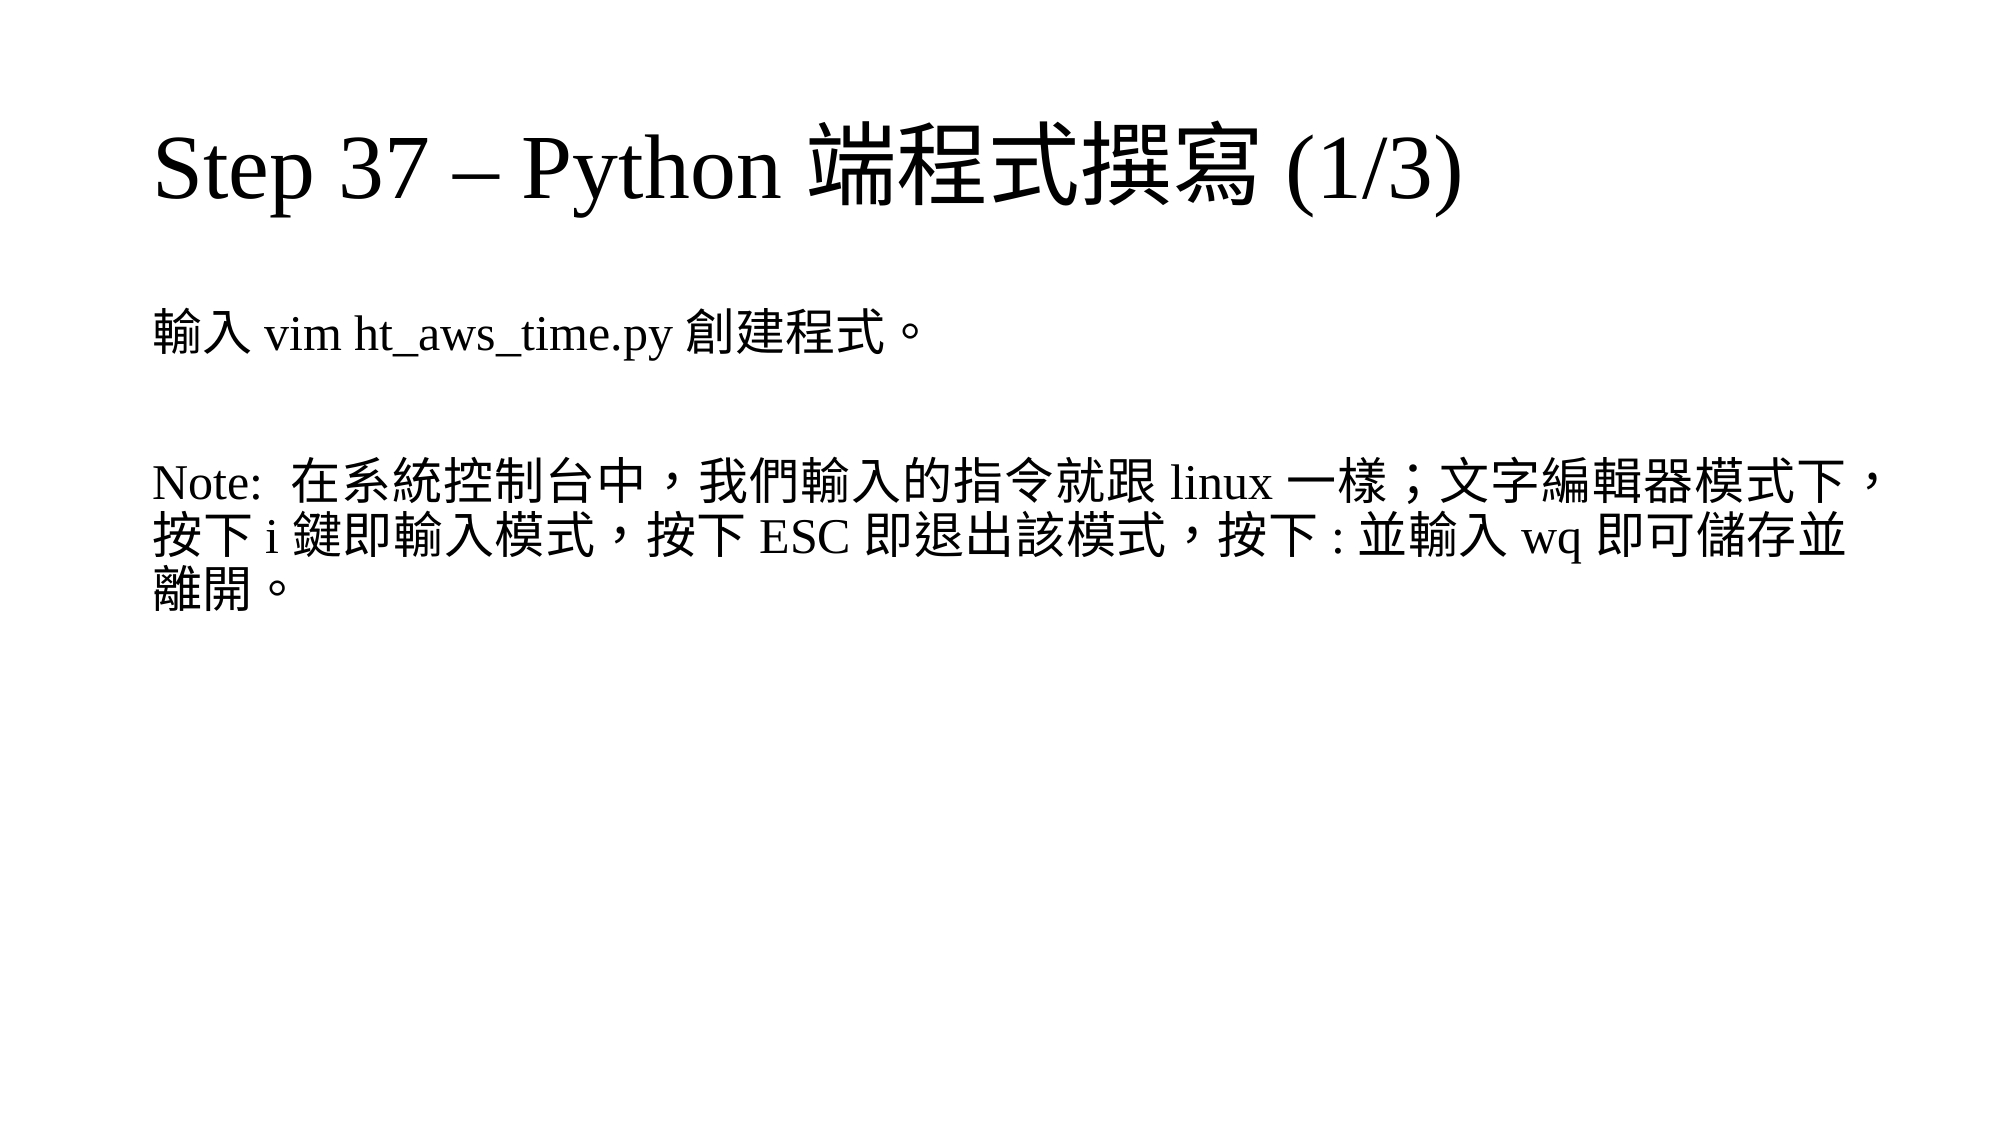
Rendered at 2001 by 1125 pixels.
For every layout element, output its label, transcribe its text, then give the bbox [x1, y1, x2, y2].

title Step 37 – Python端程式撰寫(1/3) [137, 59, 1863, 278]
list 輸入vim ht_aws_time.py創建程式。 Note: 在系統控制台中，我們輸入的指令就跟linux一樣；文字編輯器模式下，按下i鍵即輸入模式，按下ESC即退出該模式，按下:並輸入wq即可儲存並離開。 [137, 299, 1863, 1014]
